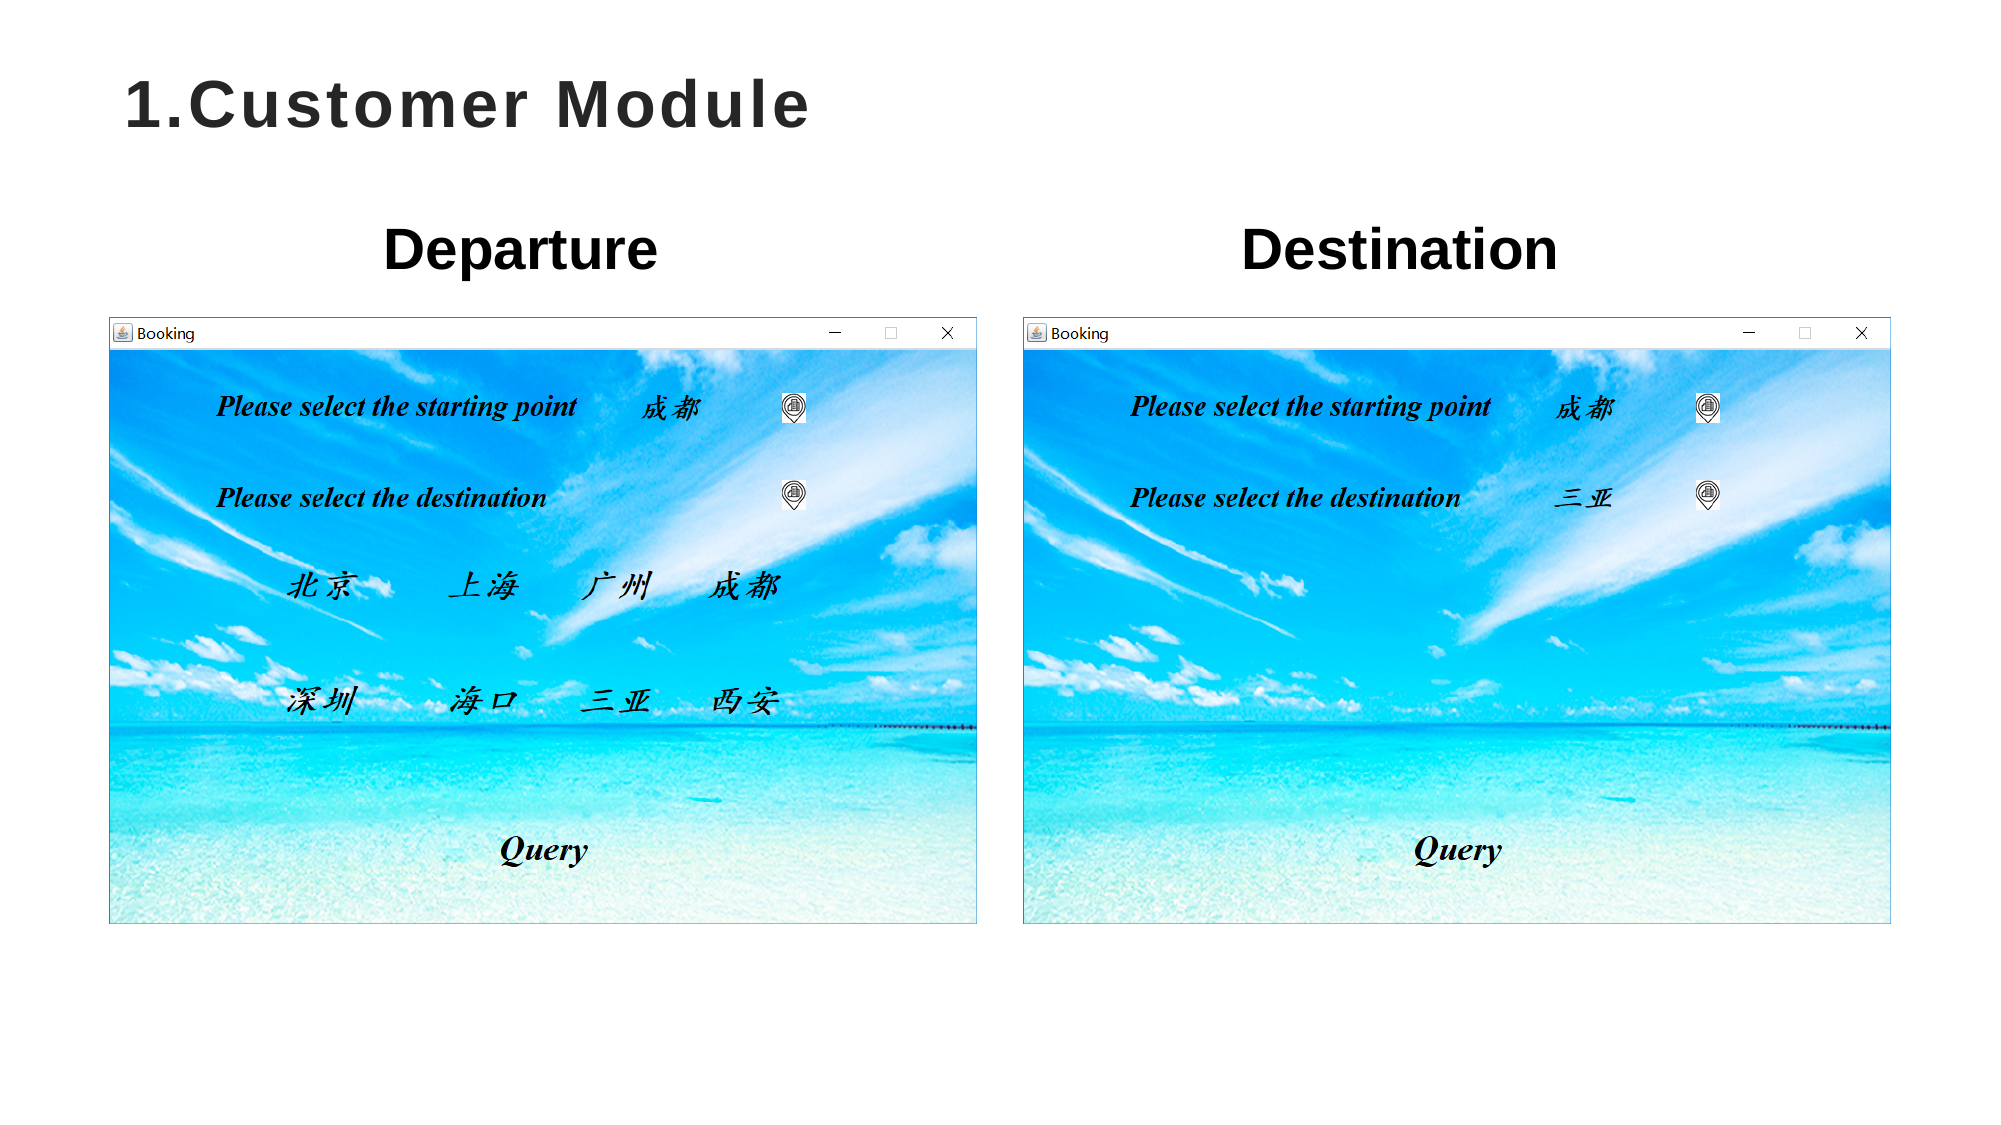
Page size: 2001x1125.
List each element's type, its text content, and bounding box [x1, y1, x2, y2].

text_box Departure [368, 204, 787, 289]
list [109, 317, 977, 924]
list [1023, 317, 1891, 924]
title 1.Customer Module [109, 52, 1891, 146]
text_box Destination [1227, 204, 1712, 289]
